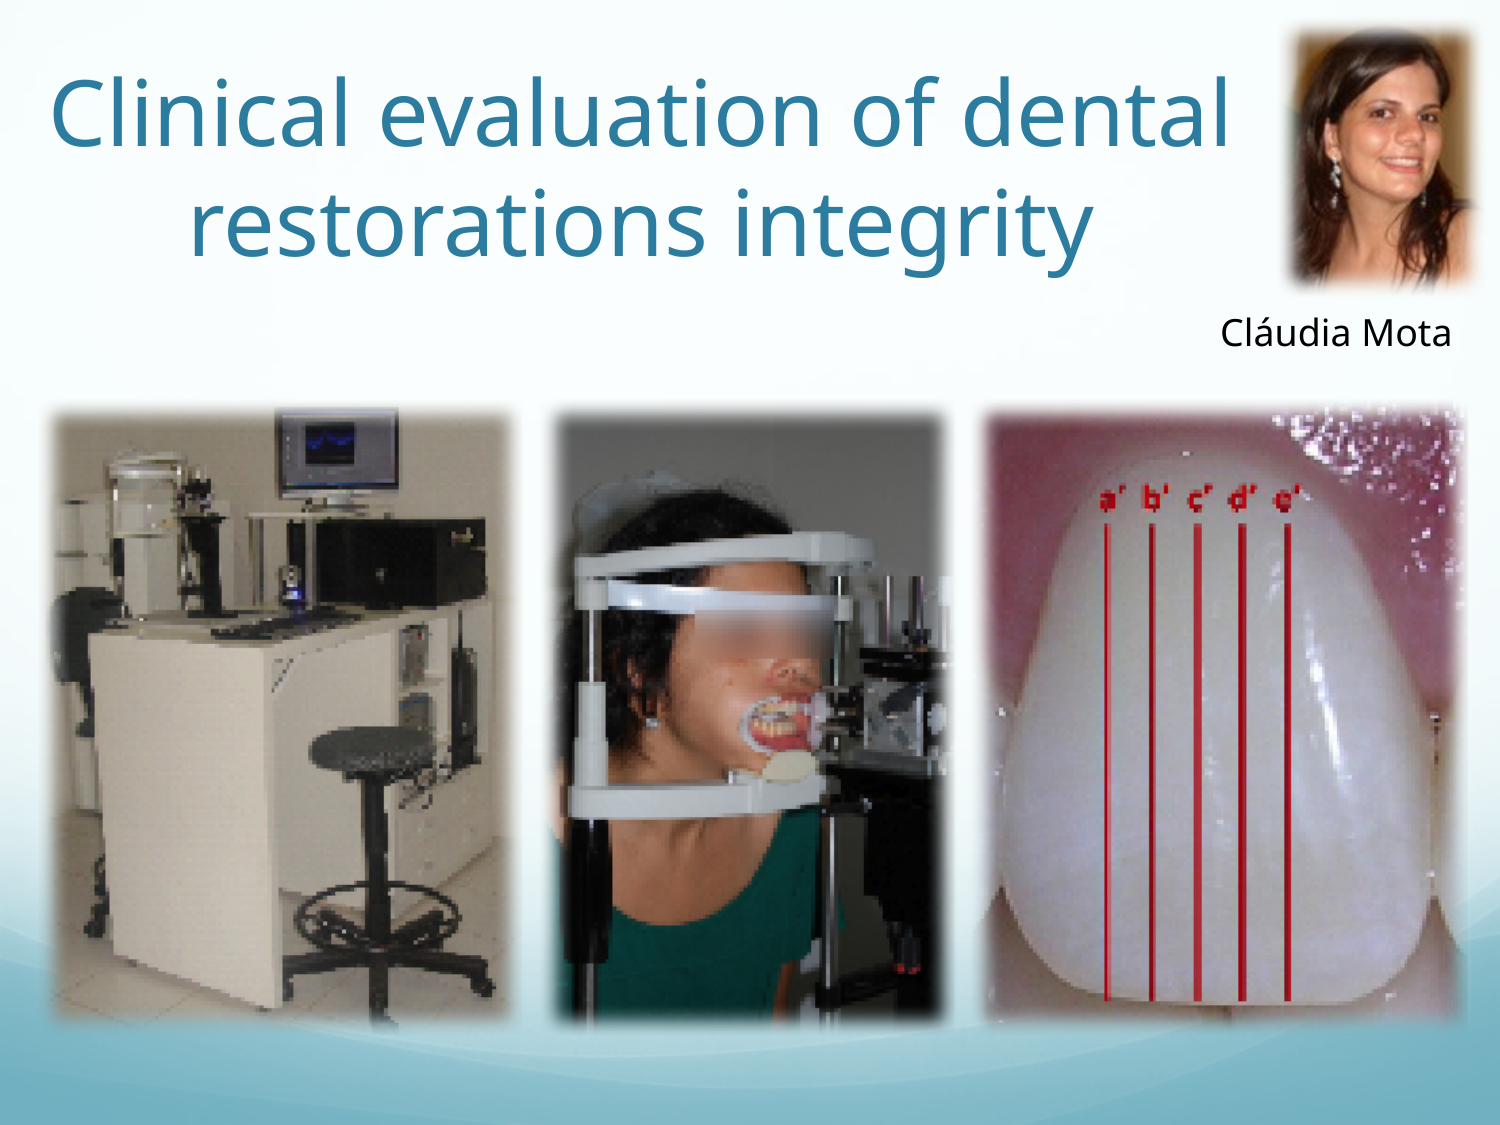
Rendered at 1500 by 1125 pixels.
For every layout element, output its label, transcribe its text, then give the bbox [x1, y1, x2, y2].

picture [37, 399, 1472, 1038]
text_box Cláudia Mota [1205, 301, 1468, 362]
picture [1275, 14, 1488, 301]
title Clinical evaluation of dental restorations integrity [19, 0, 1264, 283]
